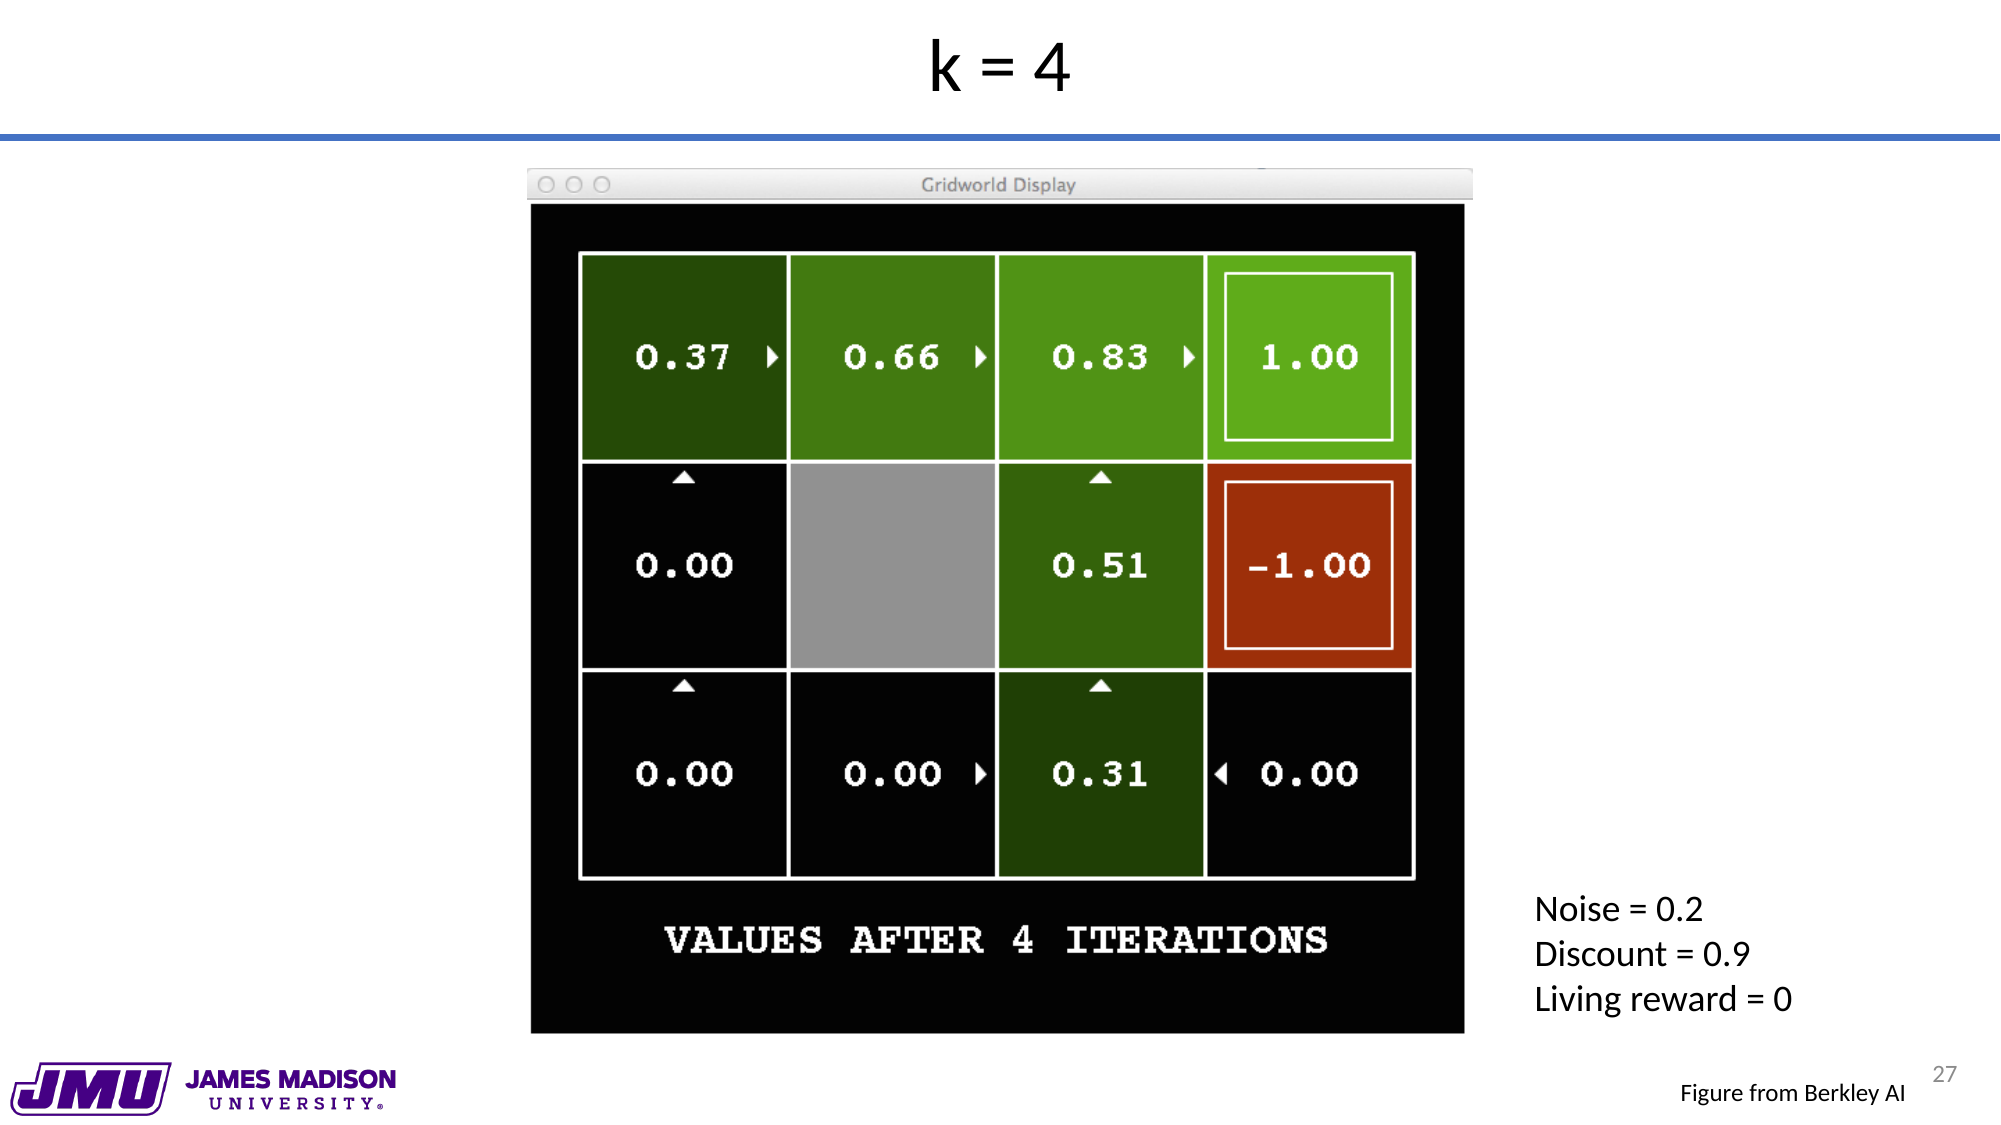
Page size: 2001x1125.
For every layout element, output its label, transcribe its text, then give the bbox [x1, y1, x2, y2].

text_box Figure from Berkley AI [1623, 1072, 1922, 1114]
title k = 4 [0, 0, 2000, 134]
slide_number 27 [1870, 1042, 1973, 1103]
picture [526, 168, 1473, 1042]
picture [0, 1042, 410, 1125]
text_box Noise = 0.2 Discount = 0.9 Living reward = 0 [1519, 876, 1895, 1026]
